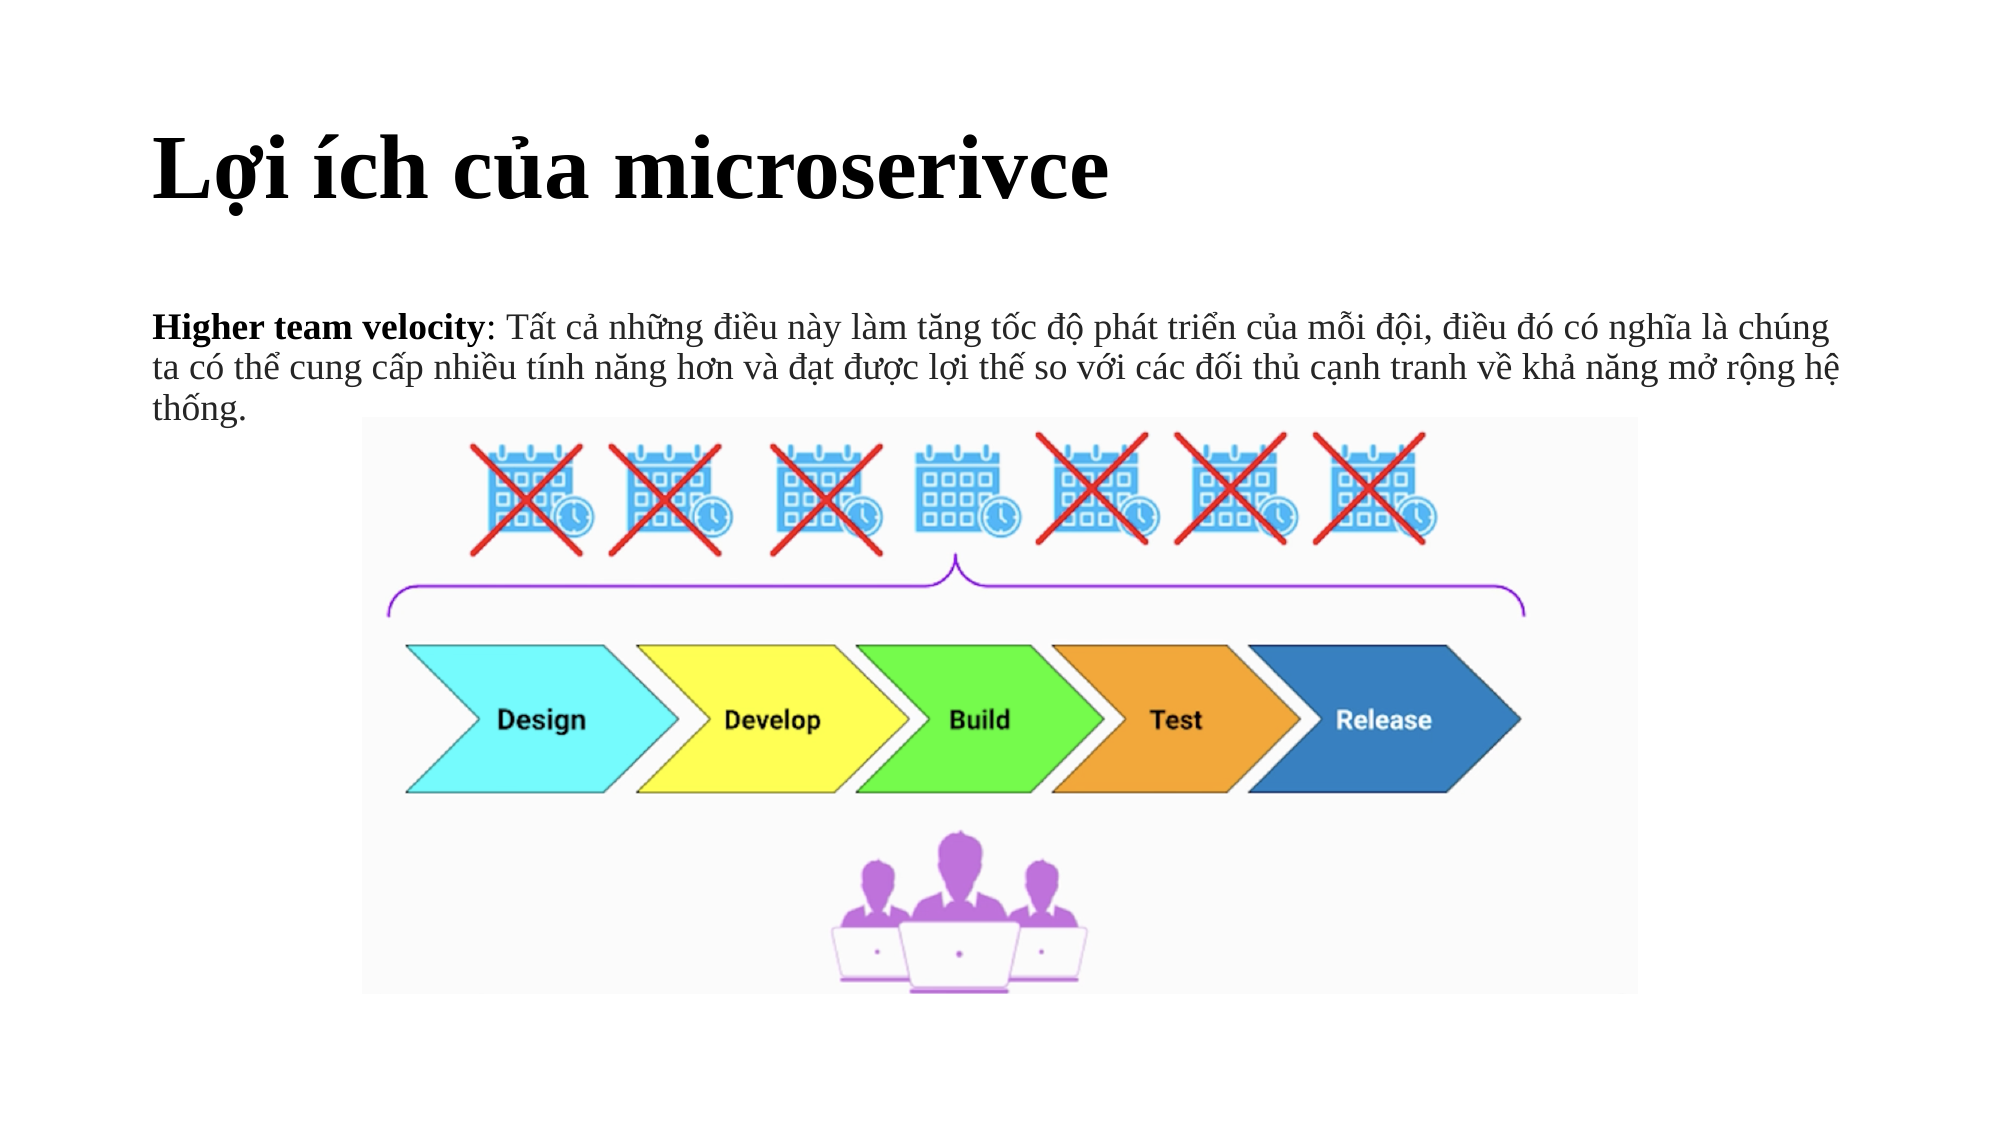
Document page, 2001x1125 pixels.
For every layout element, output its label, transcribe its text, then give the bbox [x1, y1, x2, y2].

picture [362, 417, 1638, 994]
title Lợi ích của microserivce [137, 59, 1863, 278]
list Higher team velocity: Tất cả những điều này làm tăng tốc độ phát triển của mỗi đội, điều đó có nghĩa là chúng ta có thể cung cấp nhiều tính năng hơn và đạt được lợi thế so với các đối thủ cạnh tranh về khả năng mở rộng hệ thống. [137, 299, 1863, 1014]
